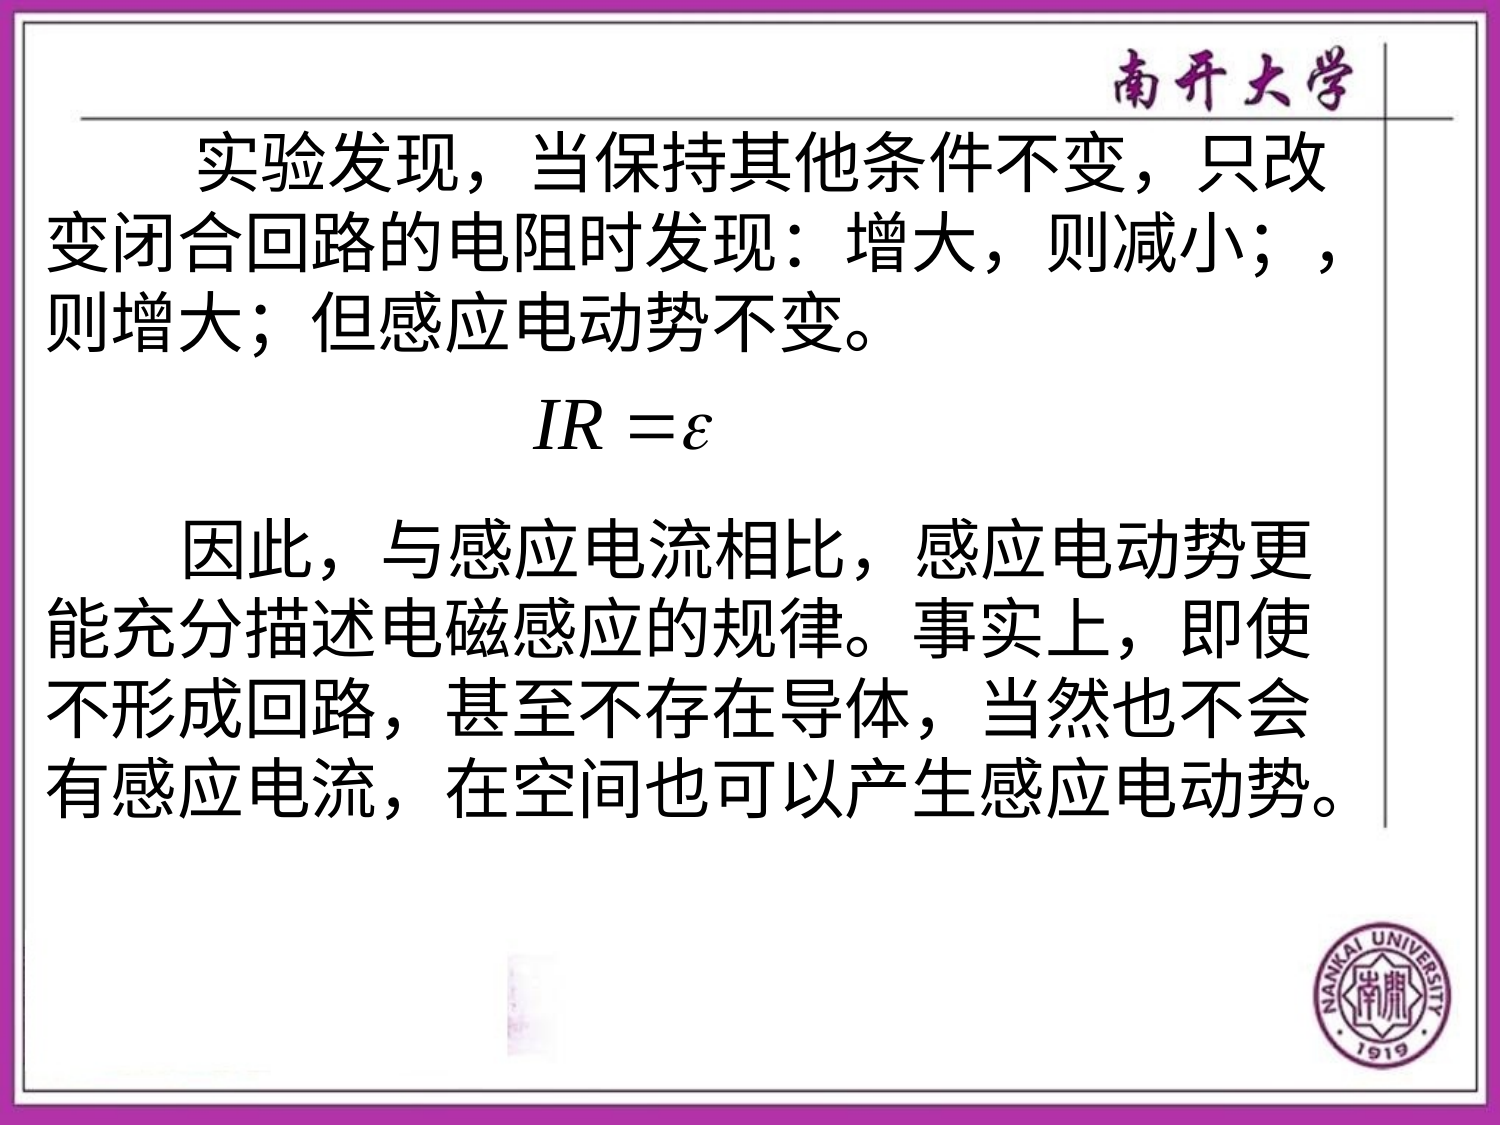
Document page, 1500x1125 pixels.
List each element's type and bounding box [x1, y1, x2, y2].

text_box [519, 380, 733, 469]
list [29, 125, 1388, 1083]
picture [0, 0, 1500, 1125]
